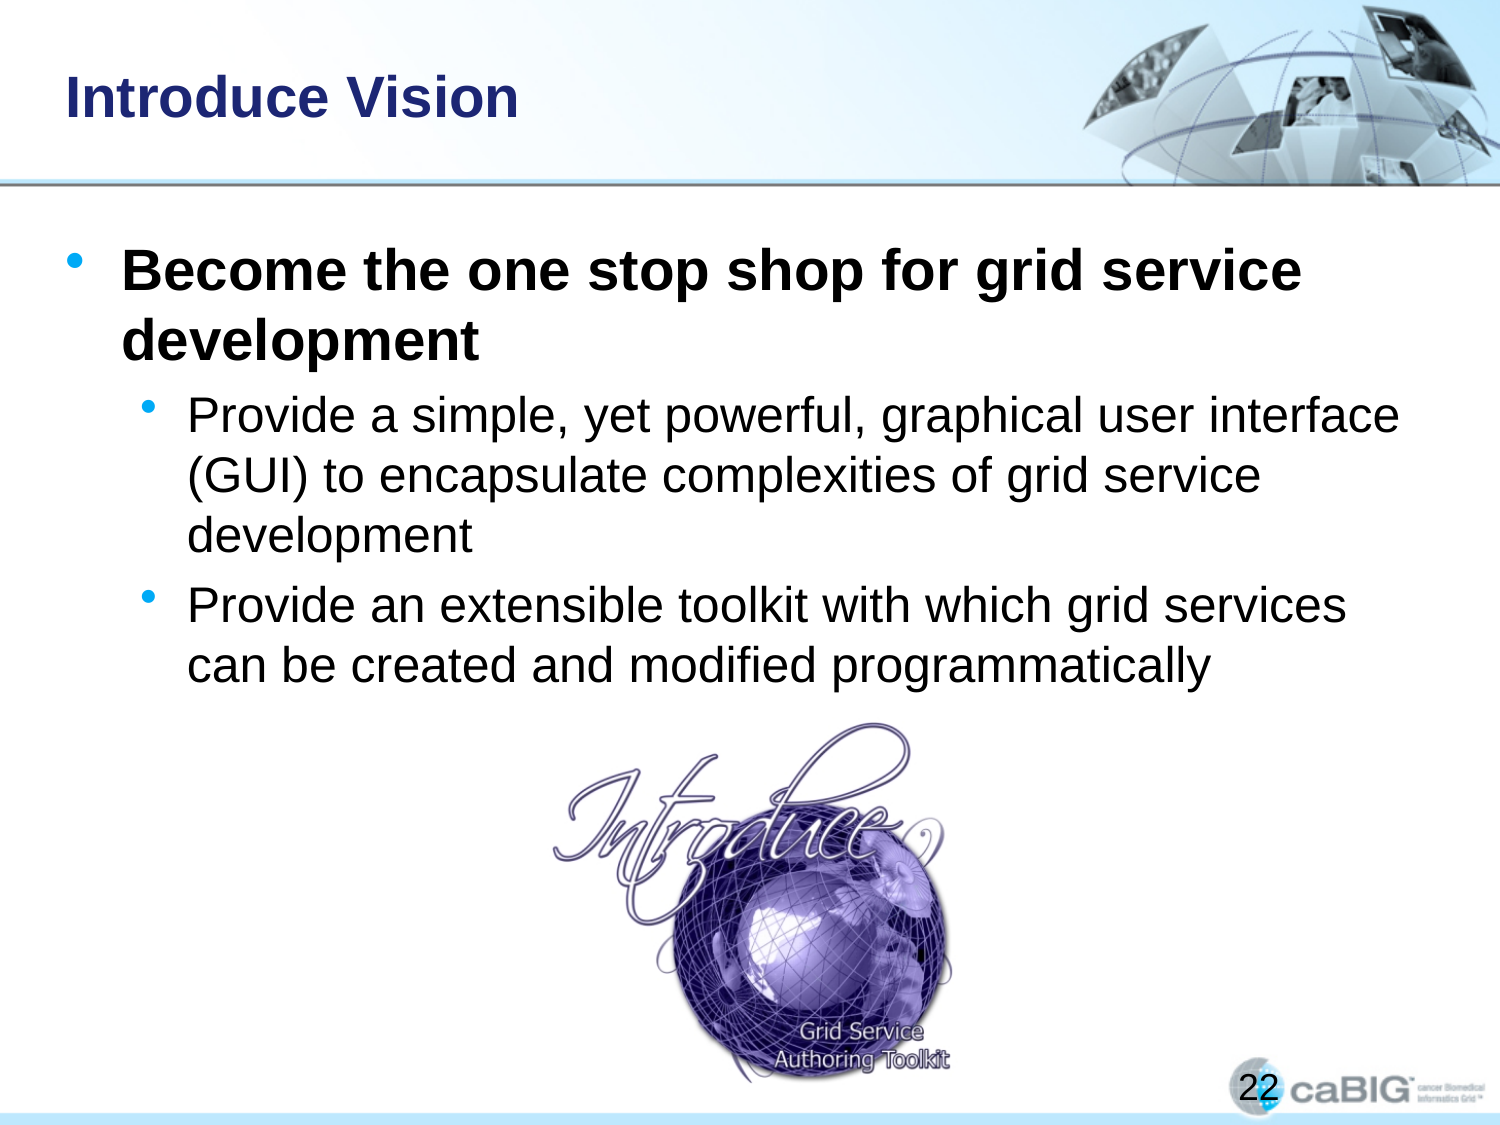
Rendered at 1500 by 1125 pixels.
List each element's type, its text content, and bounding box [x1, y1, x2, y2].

picture [0, 0, 1500, 1125]
list Become the one stop shop for grid service development Provide a simple, yet powerful, graphical user interface (GUI) to encapsulate complexities of grid service development Provide an extensible toolkit with which grid services can be created and modified programmatically [49, 224, 1438, 1038]
title Introduce Vision [49, 0, 1176, 188]
